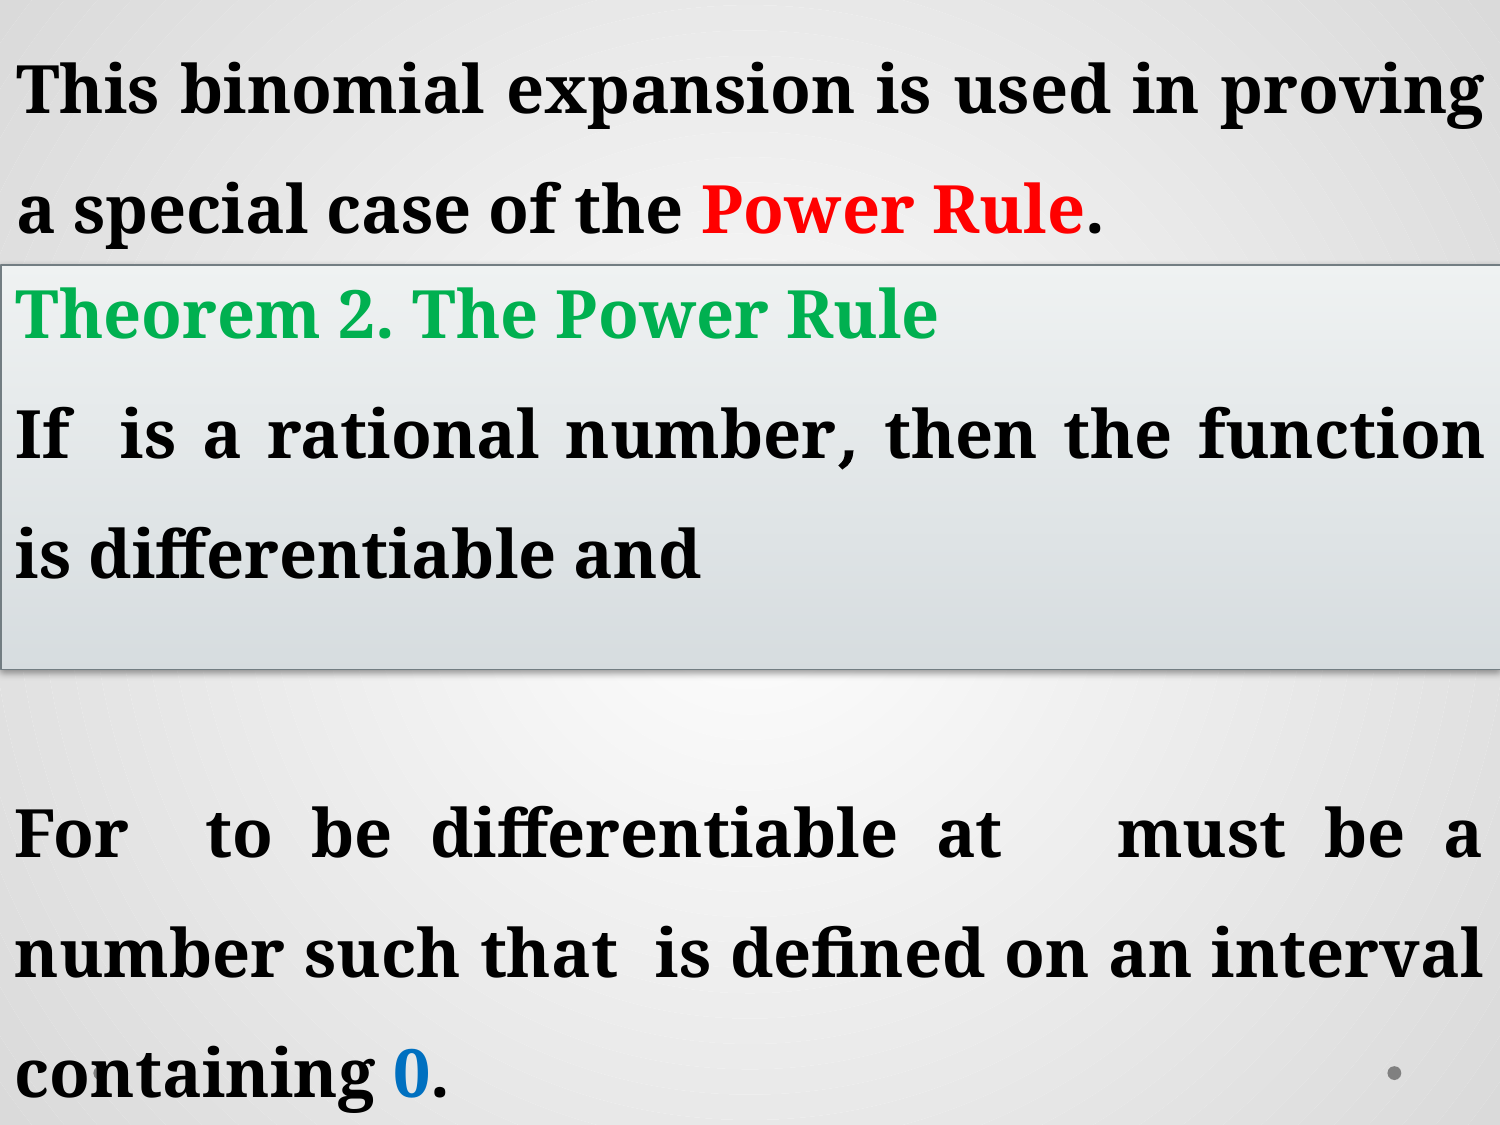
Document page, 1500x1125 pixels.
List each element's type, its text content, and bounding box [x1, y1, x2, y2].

text_box This binomial expansion is used in proving a special case of the Power Rule. [1, 0, 1500, 255]
